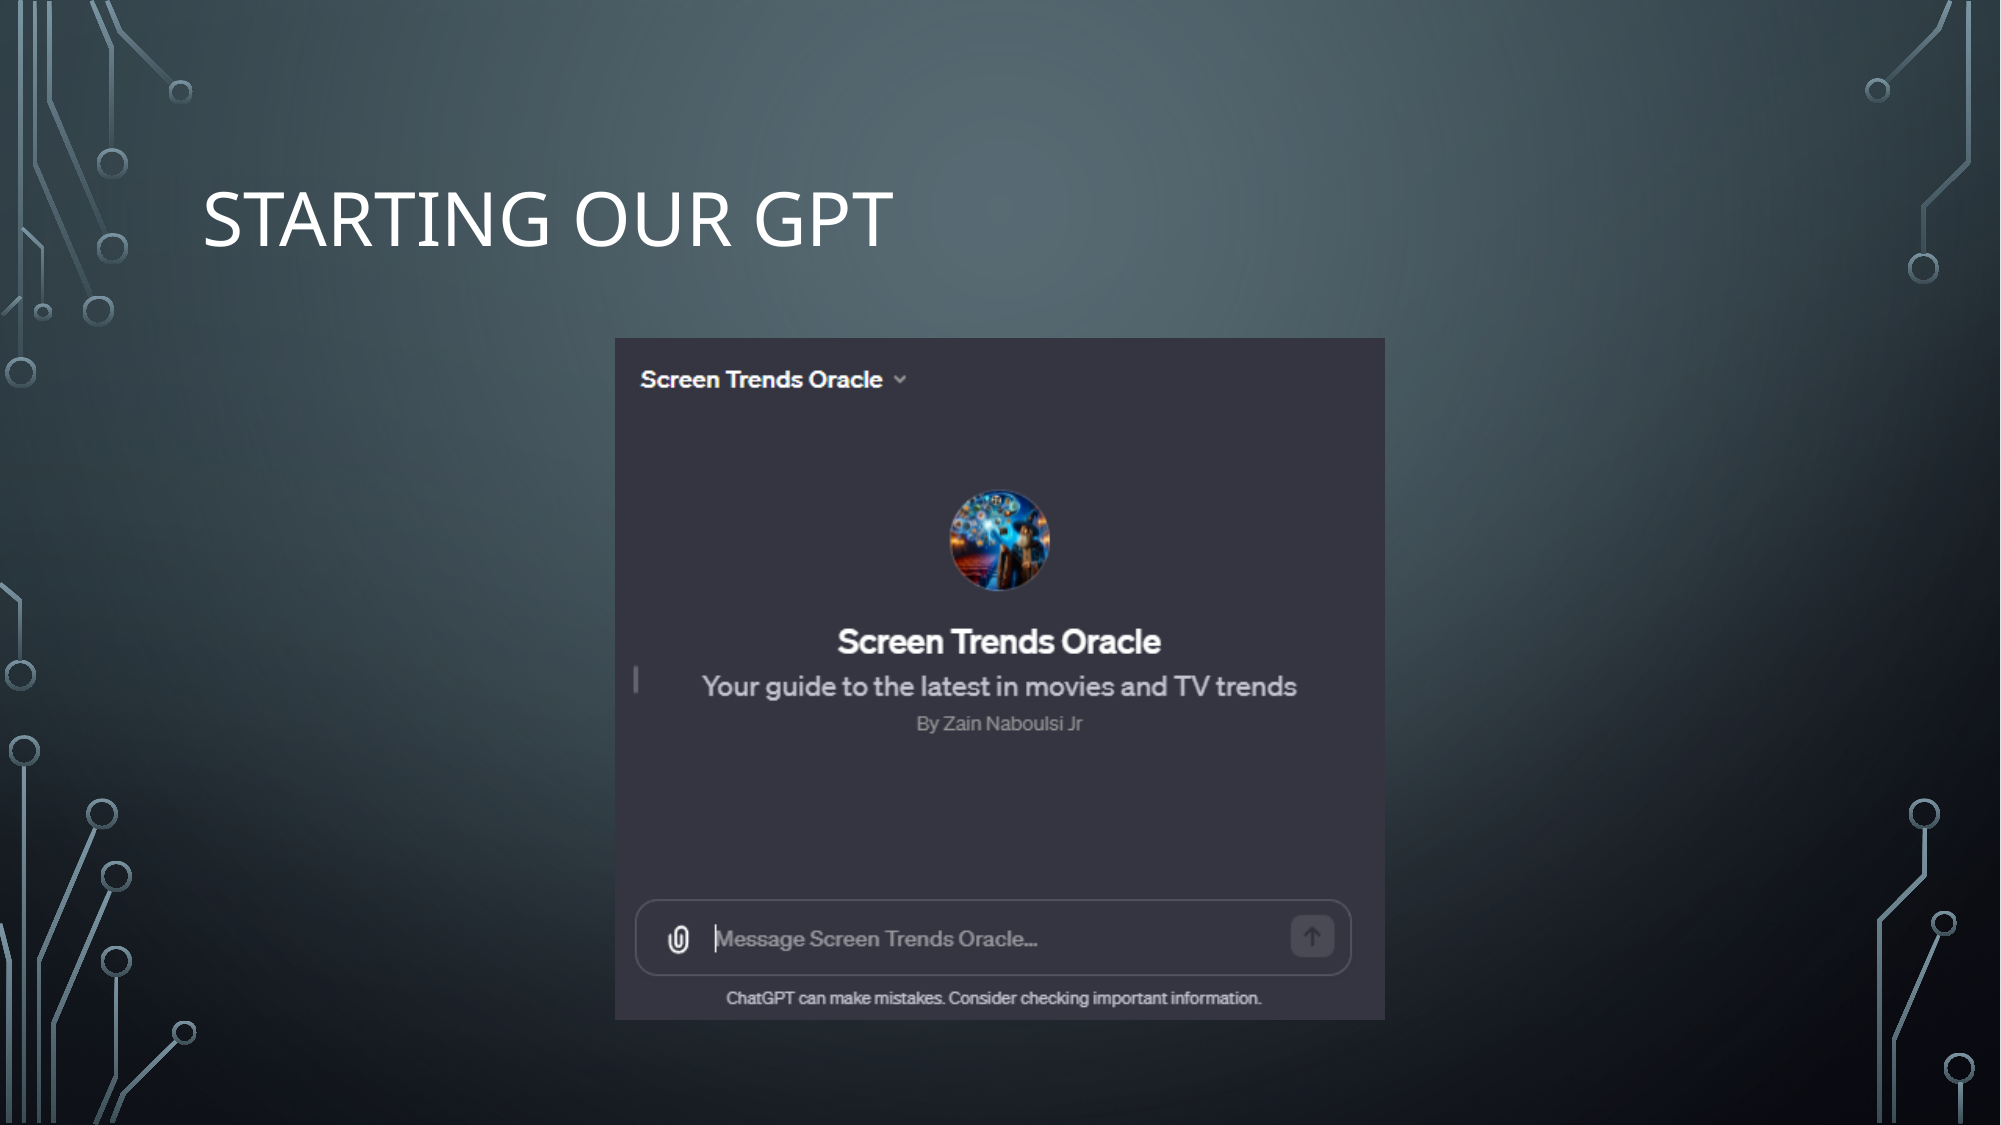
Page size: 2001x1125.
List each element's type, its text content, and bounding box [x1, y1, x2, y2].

title Starting our GPT [187, 101, 1813, 344]
picture [615, 338, 1385, 1020]
